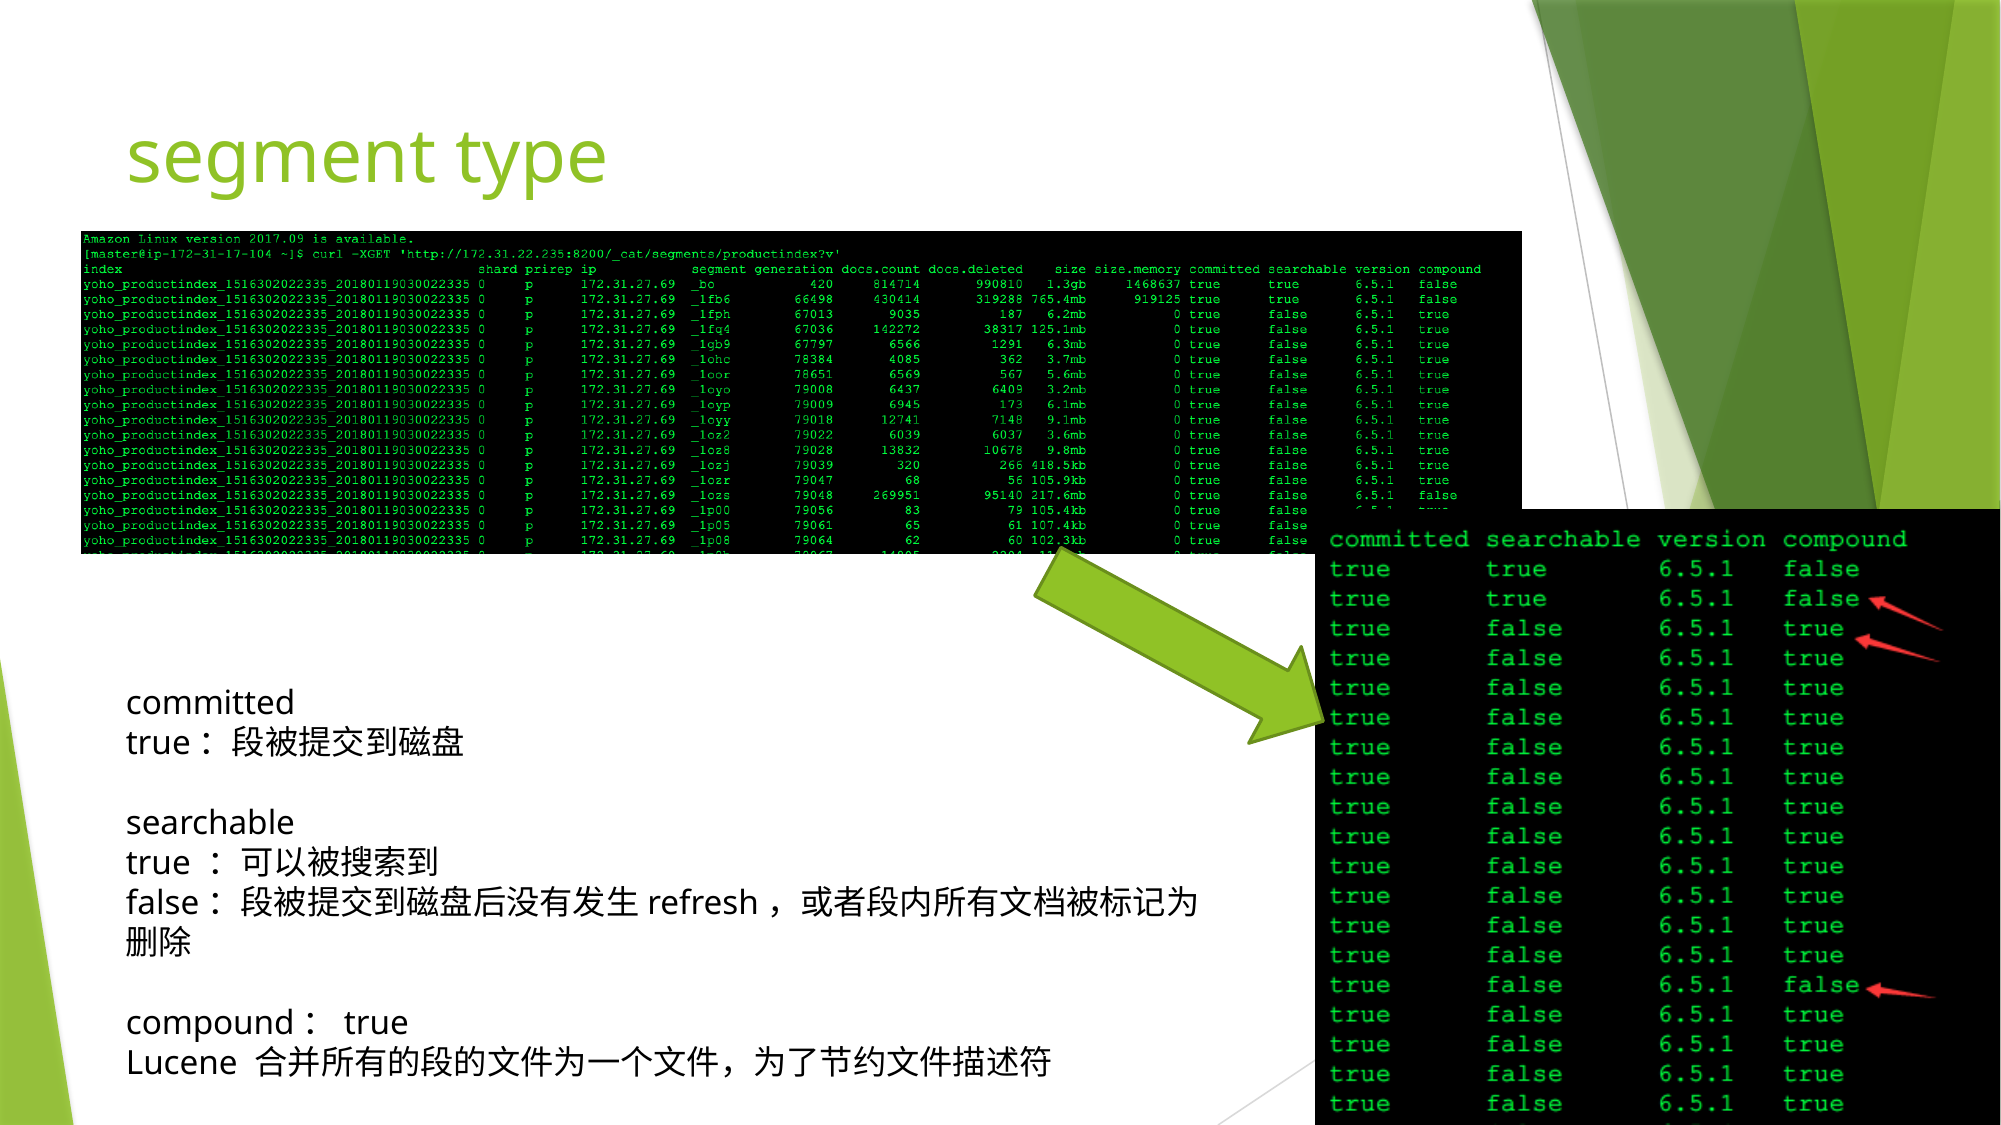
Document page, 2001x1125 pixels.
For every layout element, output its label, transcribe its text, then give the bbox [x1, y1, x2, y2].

text_box committed true：段被提交到磁盘 searchable true ：可以被搜索到 false：段被提交到磁盘后没有发生refresh，或者段内所有文档被标记为删除 compound：true Lucene 合并所有的段的文件为一个文件，为了节约文件描述符 [111, 674, 1217, 1089]
title segment type [111, 99, 1522, 231]
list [80, 231, 1522, 554]
picture [1315, 508, 2000, 1125]
text_box [1033, 562, 1310, 745]
